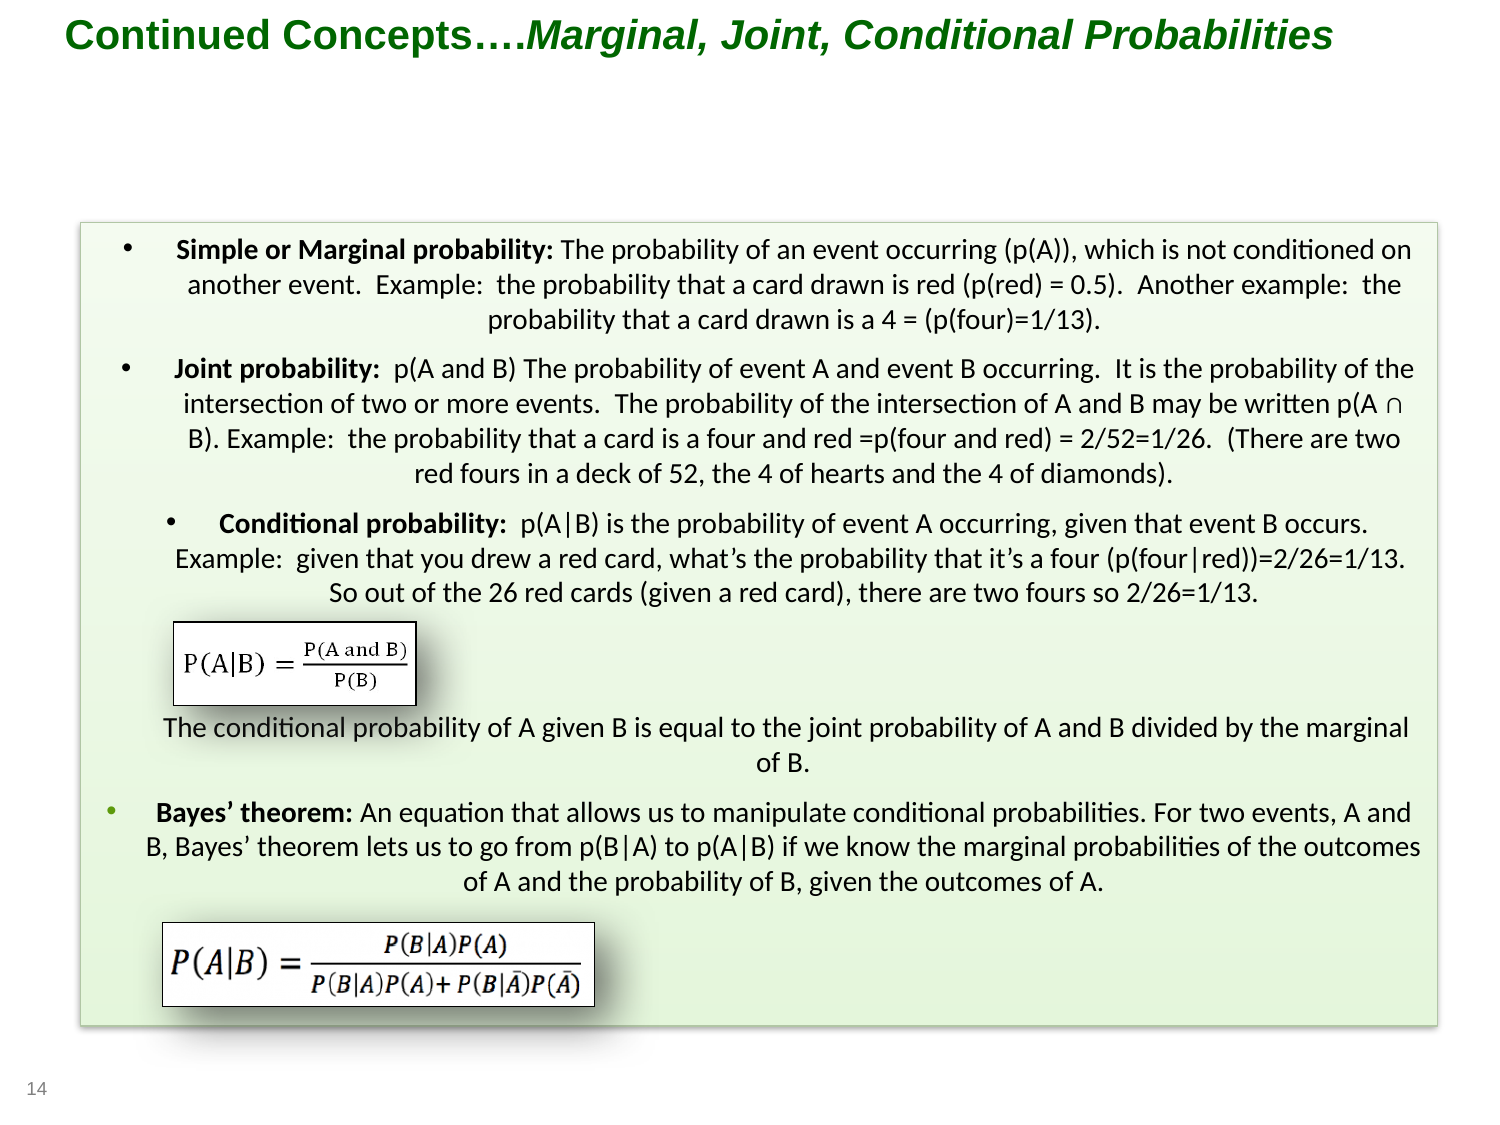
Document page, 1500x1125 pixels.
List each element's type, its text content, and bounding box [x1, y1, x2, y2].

picture [173, 622, 416, 706]
list Simple or Marginal probability: The probability of an event occurring (p(A)), which is not conditioned on another event. Example: the probability that a card drawn is red (p(red) = 0.5). Another example: the probability that a card drawn is a 4 = (p(four)=1/13). Joint probability: p(A and B) The probability of event A and event B occurring. It is the probability of the intersection of two or more events. The probability of the intersection of A and B may be written p(A ∩ B). Example: the probability that a card is a four and red =p(four and red) = 2/52=1/26. (There are two red fours in a deck of 52, the 4 of hearts and the 4 of diamonds). Conditional probability: p(A|B) is the probability of event A occurring, given that event B occurs. Example: given that you drew a red card, what’s the probability that it’s a four (p(four|red))=2/26=1/13. So out of the 26 red cards (given a red card), there are two fours so 2/26=1/13. The conditional probability of A given B is equal to the joint probability of A and B divided by the marginal of B. Bayes’ theorem: An equation that allows us to manipulate conditional probabilities. For two events, A and B, Bayes’ theorem lets us to go from p(B|A) to p(A|B) if we know the marginal probabilities of the outcomes of A and the probability of B, given the outcomes of A. [80, 222, 1438, 1027]
title Continued Concepts….Marginal, Joint, Conditional Probabilities [49, 0, 1451, 163]
picture [162, 921, 595, 1007]
